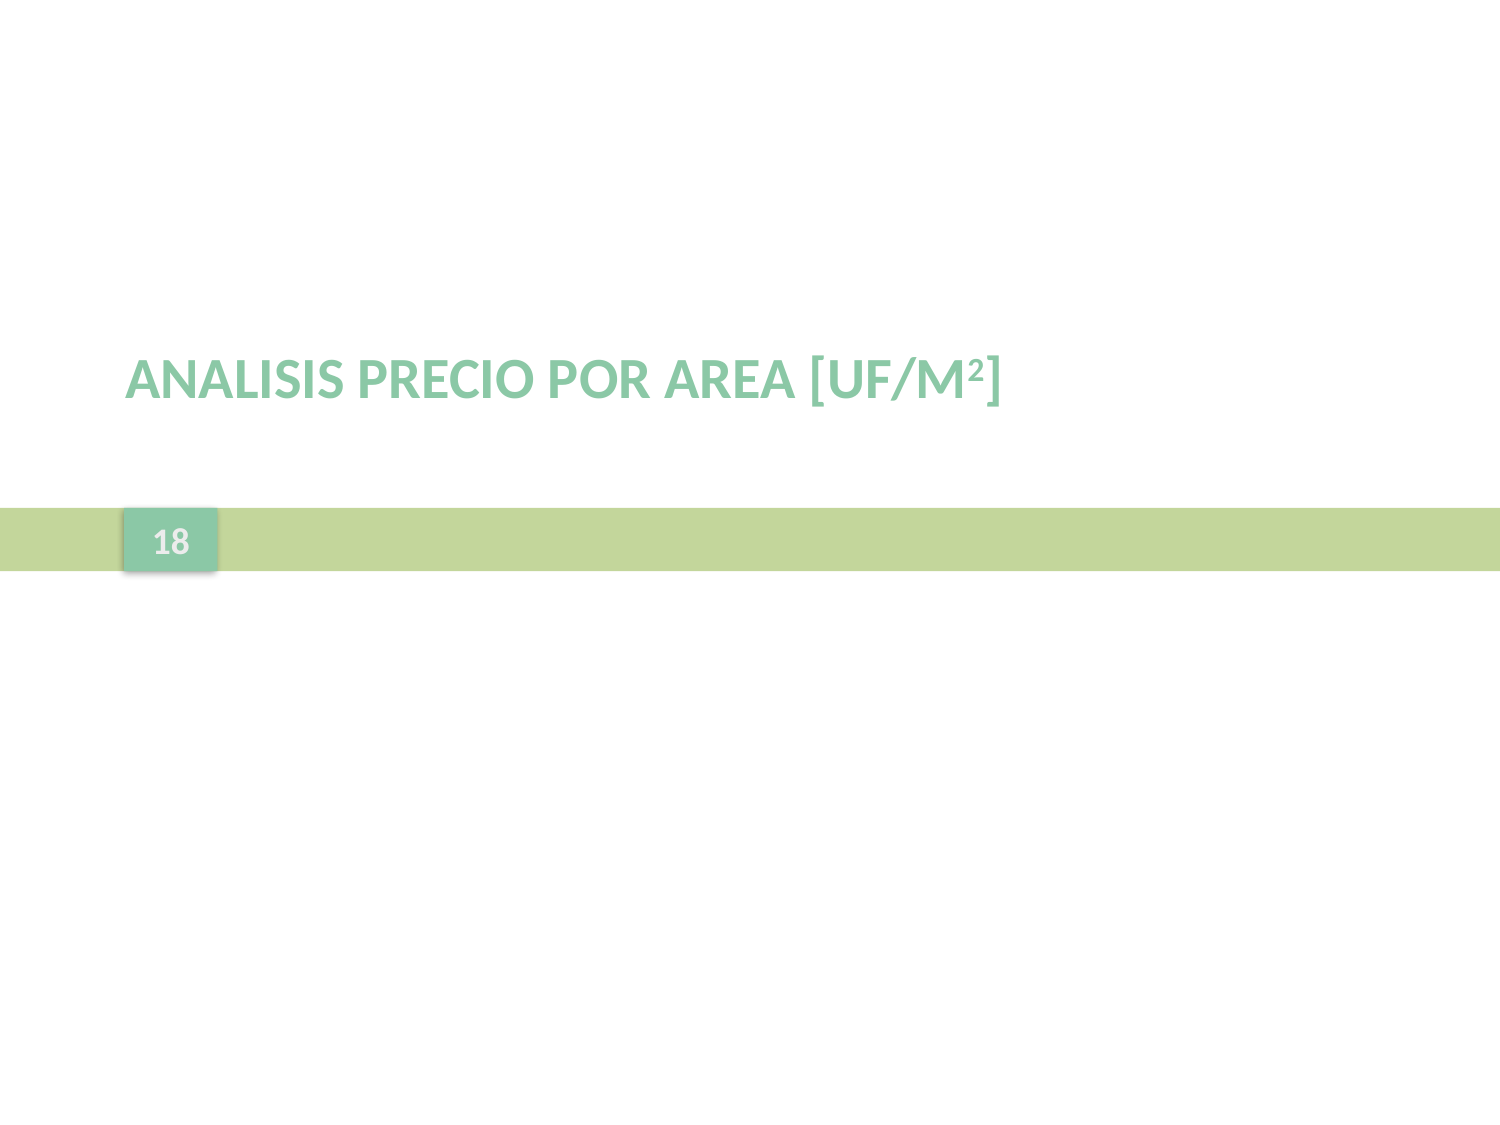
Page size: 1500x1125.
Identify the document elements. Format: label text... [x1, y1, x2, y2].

title ANALISIS PRECIO POR AREA [UF/m2] [110, 332, 1386, 478]
